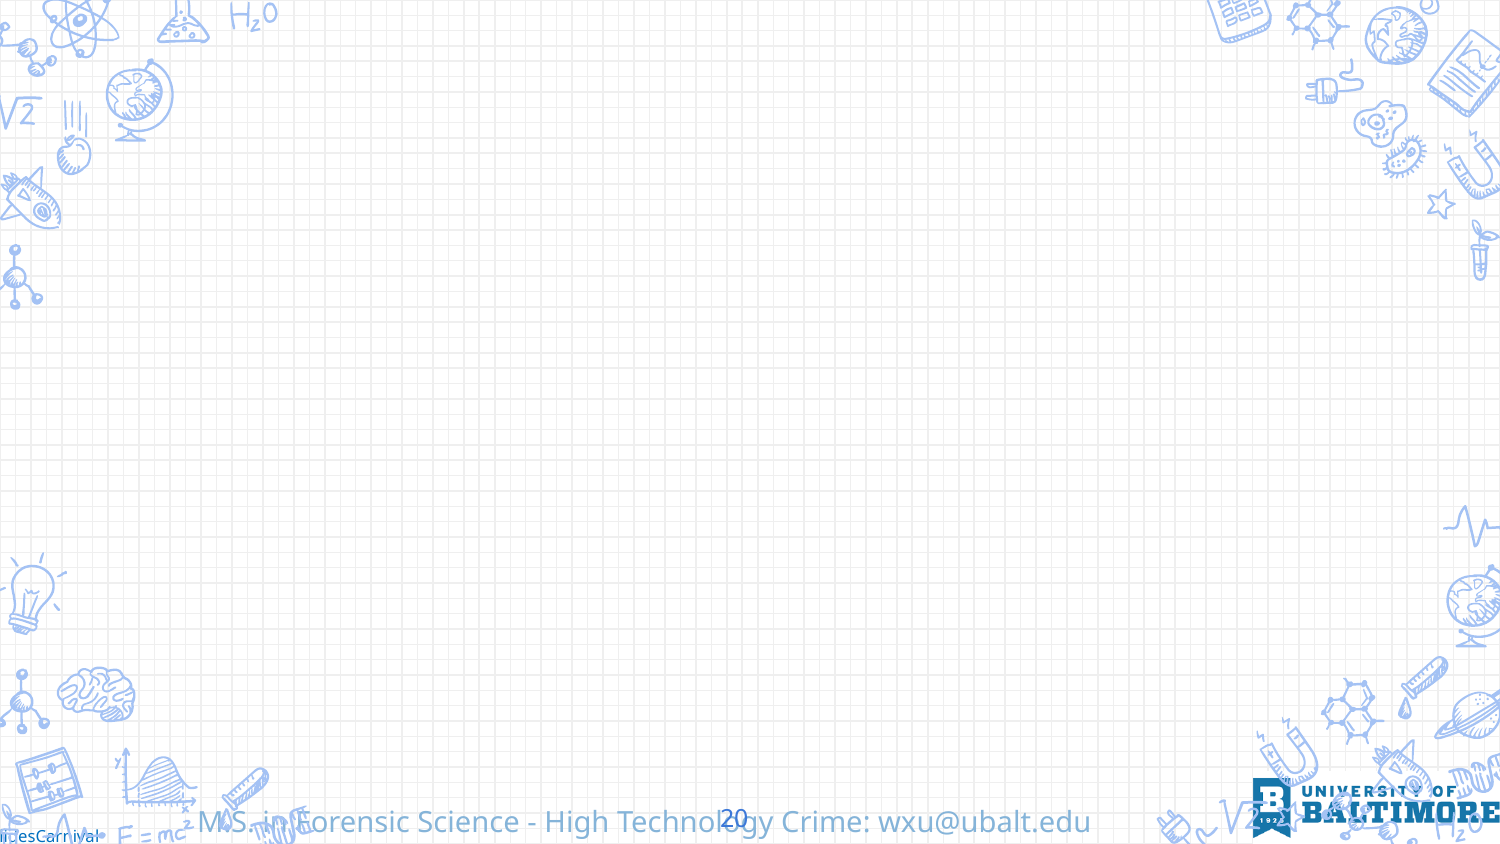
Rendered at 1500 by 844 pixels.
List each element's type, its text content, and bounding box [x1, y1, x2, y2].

picture [1479, 779, 1483, 790]
picture [1354, 819, 1361, 827]
picture [1253, 771, 1500, 844]
picture [1342, 796, 1349, 806]
picture [1471, 771, 1479, 786]
picture [1283, 771, 1308, 783]
picture [1381, 771, 1421, 792]
picture [1408, 786, 1417, 792]
picture [1375, 780, 1390, 791]
slide_number 20 [705, 796, 795, 844]
picture [1405, 773, 1430, 800]
picture [1481, 771, 1489, 788]
picture [1388, 823, 1396, 835]
